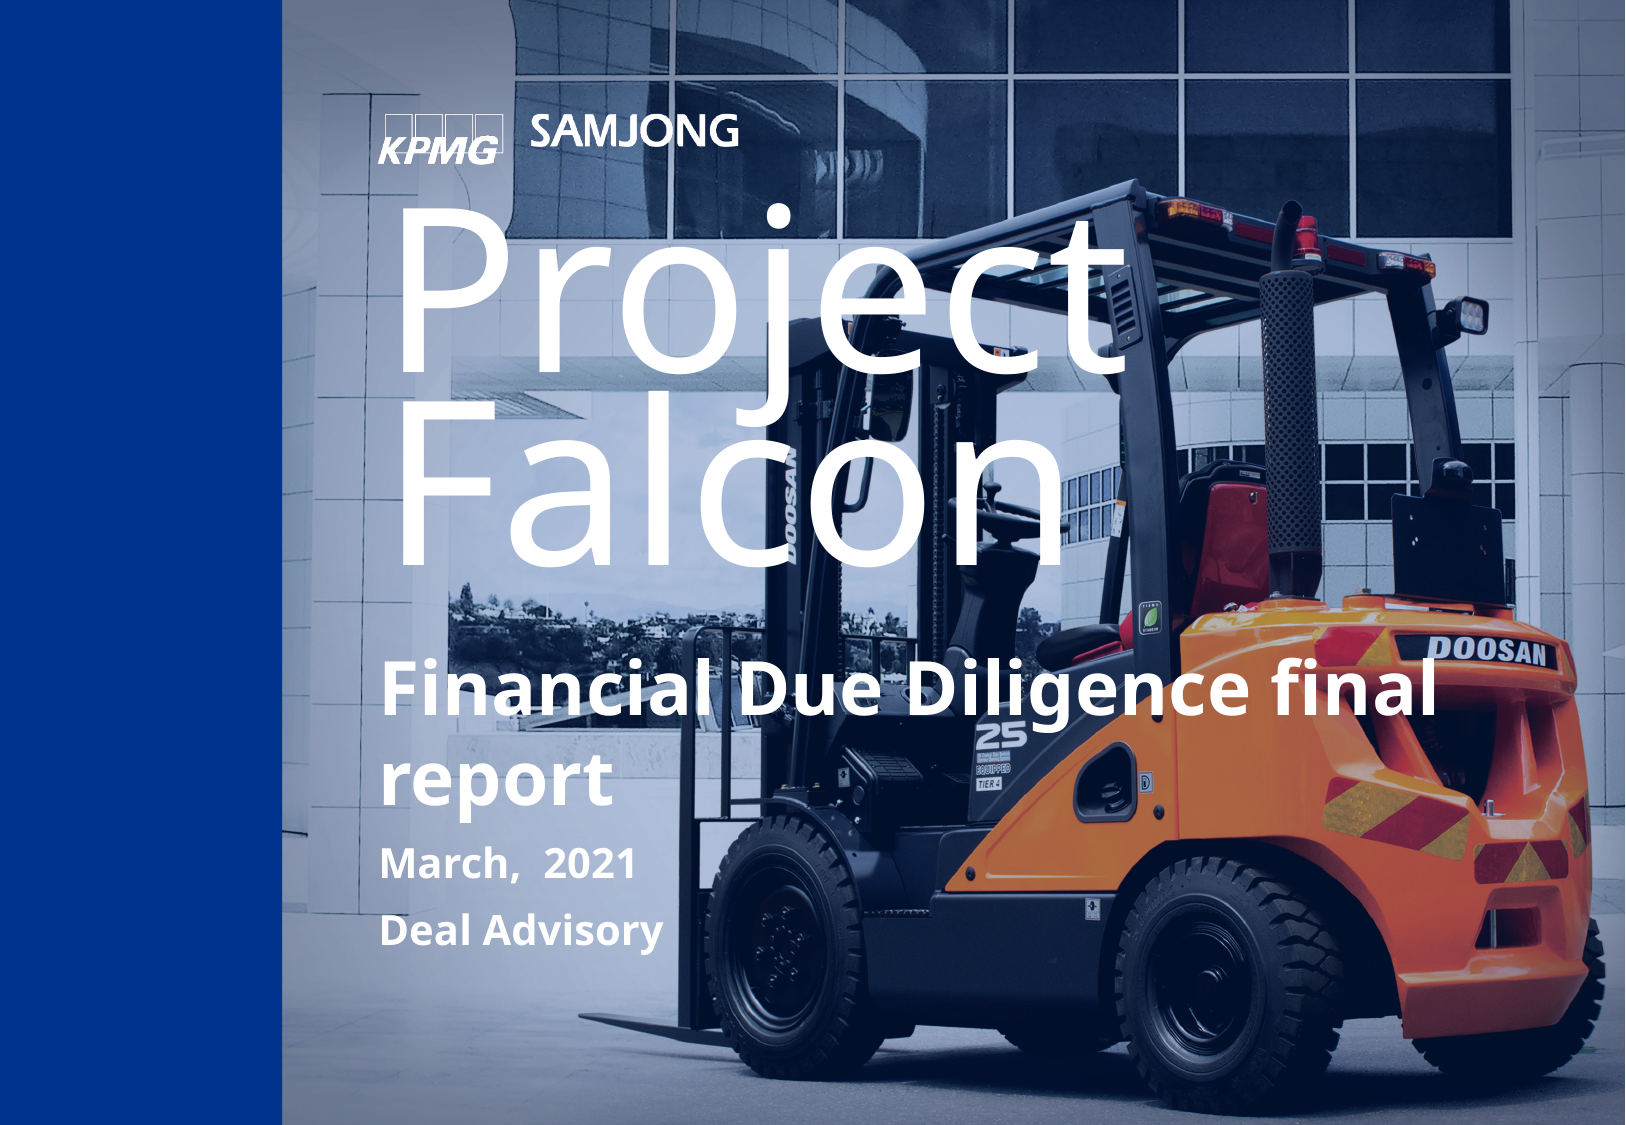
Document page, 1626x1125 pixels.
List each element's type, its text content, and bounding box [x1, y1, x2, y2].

text_box Project Falcon [381, 751, 1482, 826]
text_box Project Falcon [381, 218, 1482, 640]
text_box Financial Due Diligence final report March, 2021 Deal Advisory [378, 640, 1485, 751]
picture [363, 73, 752, 204]
